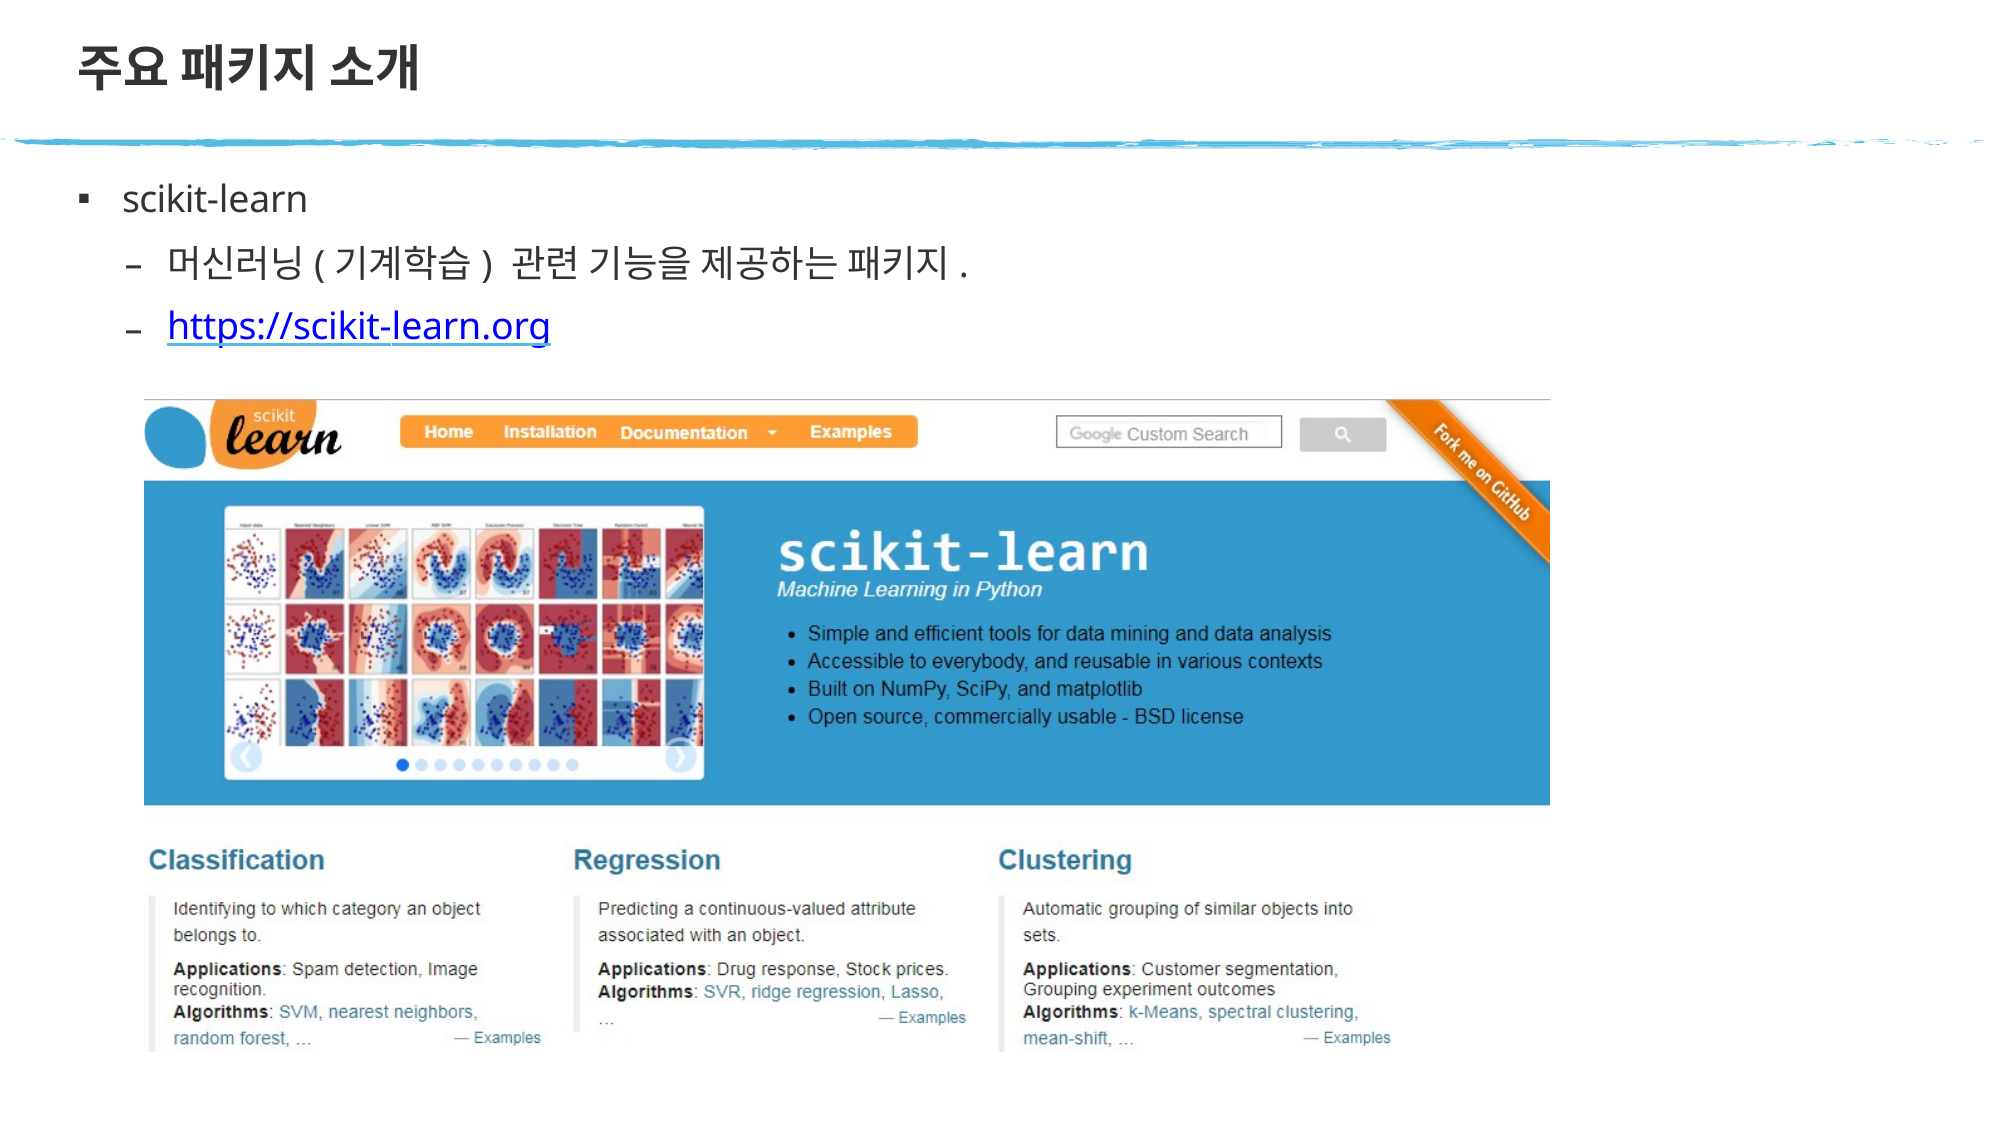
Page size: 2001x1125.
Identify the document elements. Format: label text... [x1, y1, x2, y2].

title 주요 패키지 소개 [75, 34, 1700, 225]
text_box scikit-learn 머신러닝(기계학습) 관련 기능을 제공하는 패키지. https://scikit-learn.org [75, 225, 1097, 354]
picture [143, 399, 1550, 1052]
